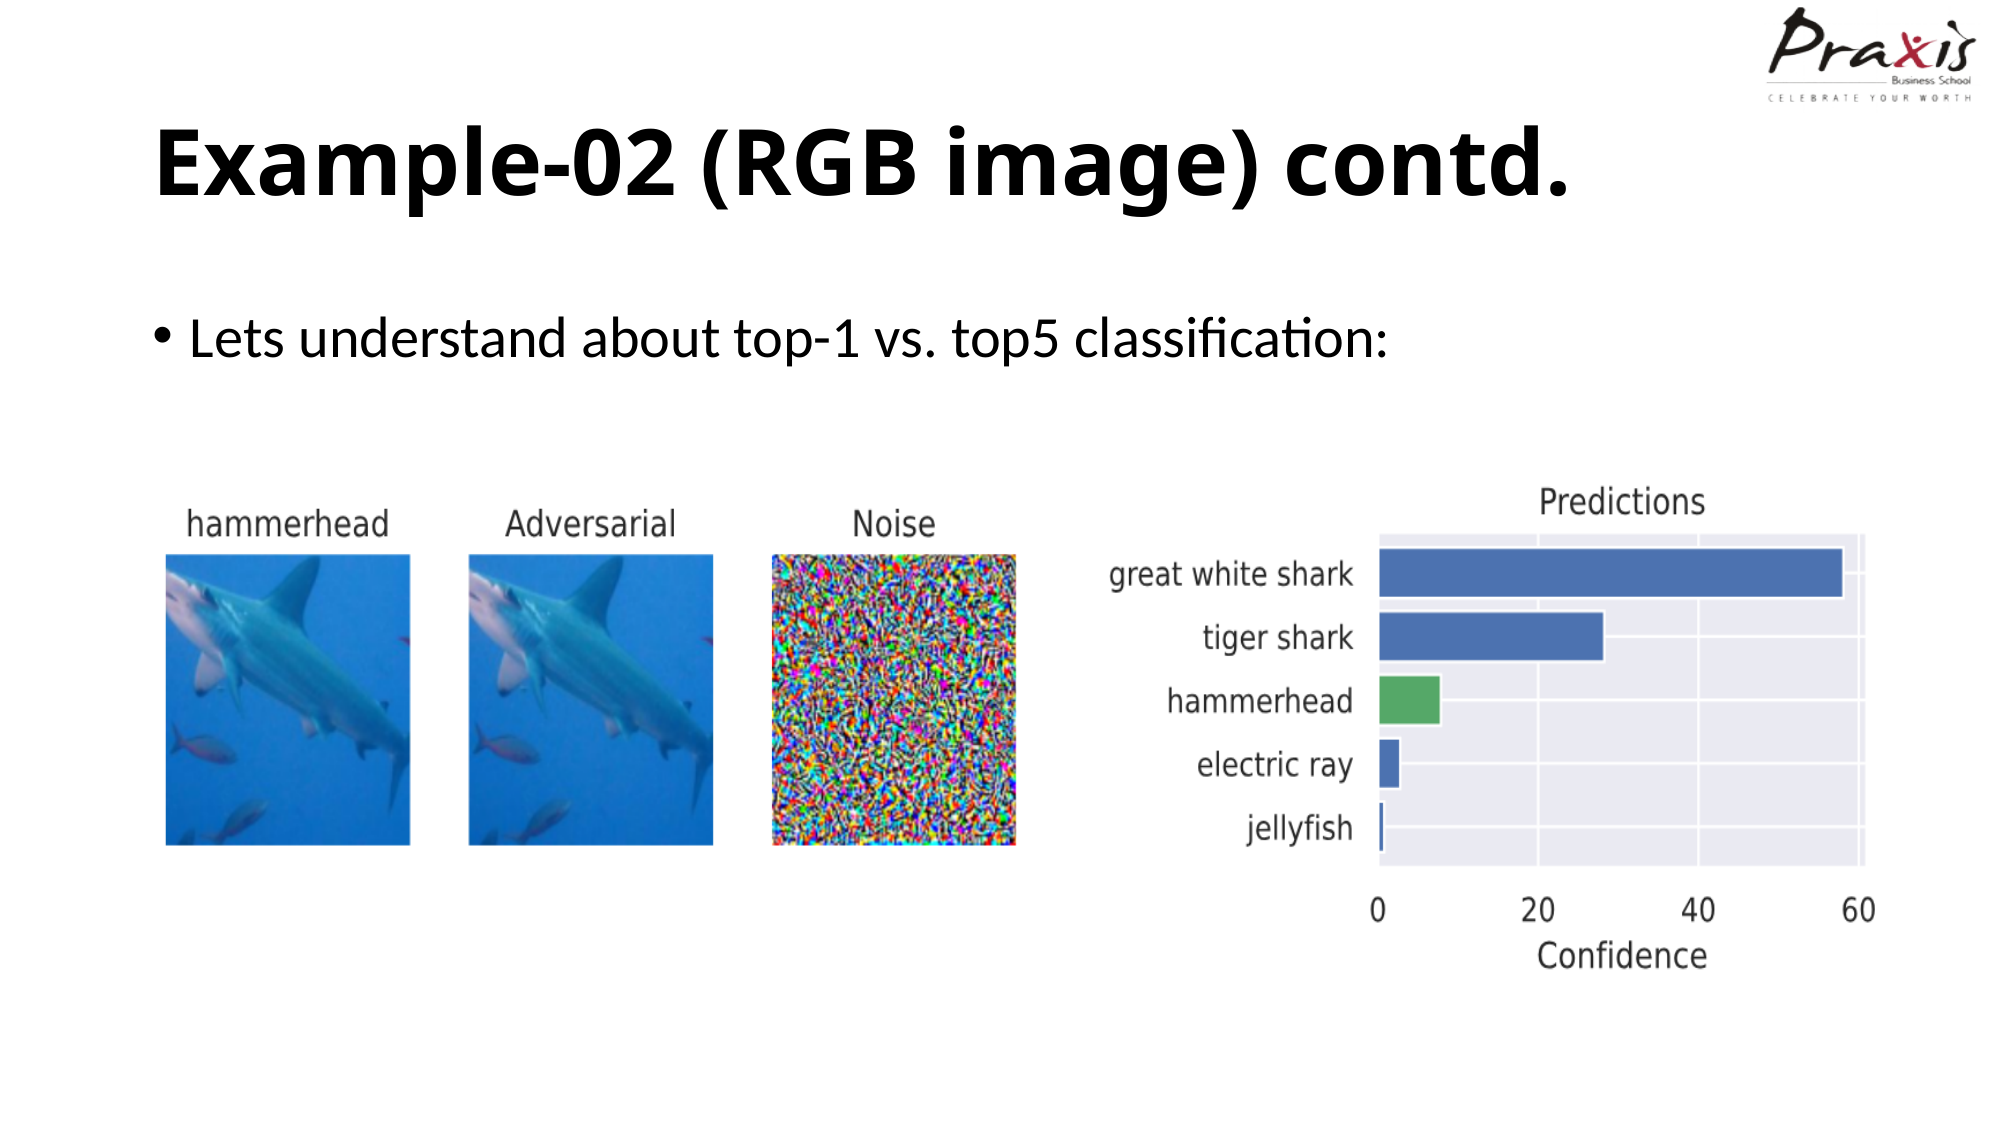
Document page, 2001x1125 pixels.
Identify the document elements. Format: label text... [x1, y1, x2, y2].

picture [1764, 6, 2000, 113]
picture [137, 476, 1905, 979]
list Lets understand about top-1 vs. top5 classification: [137, 299, 1950, 1014]
title Example-02 (RGB image) contd. [137, 56, 1863, 275]
